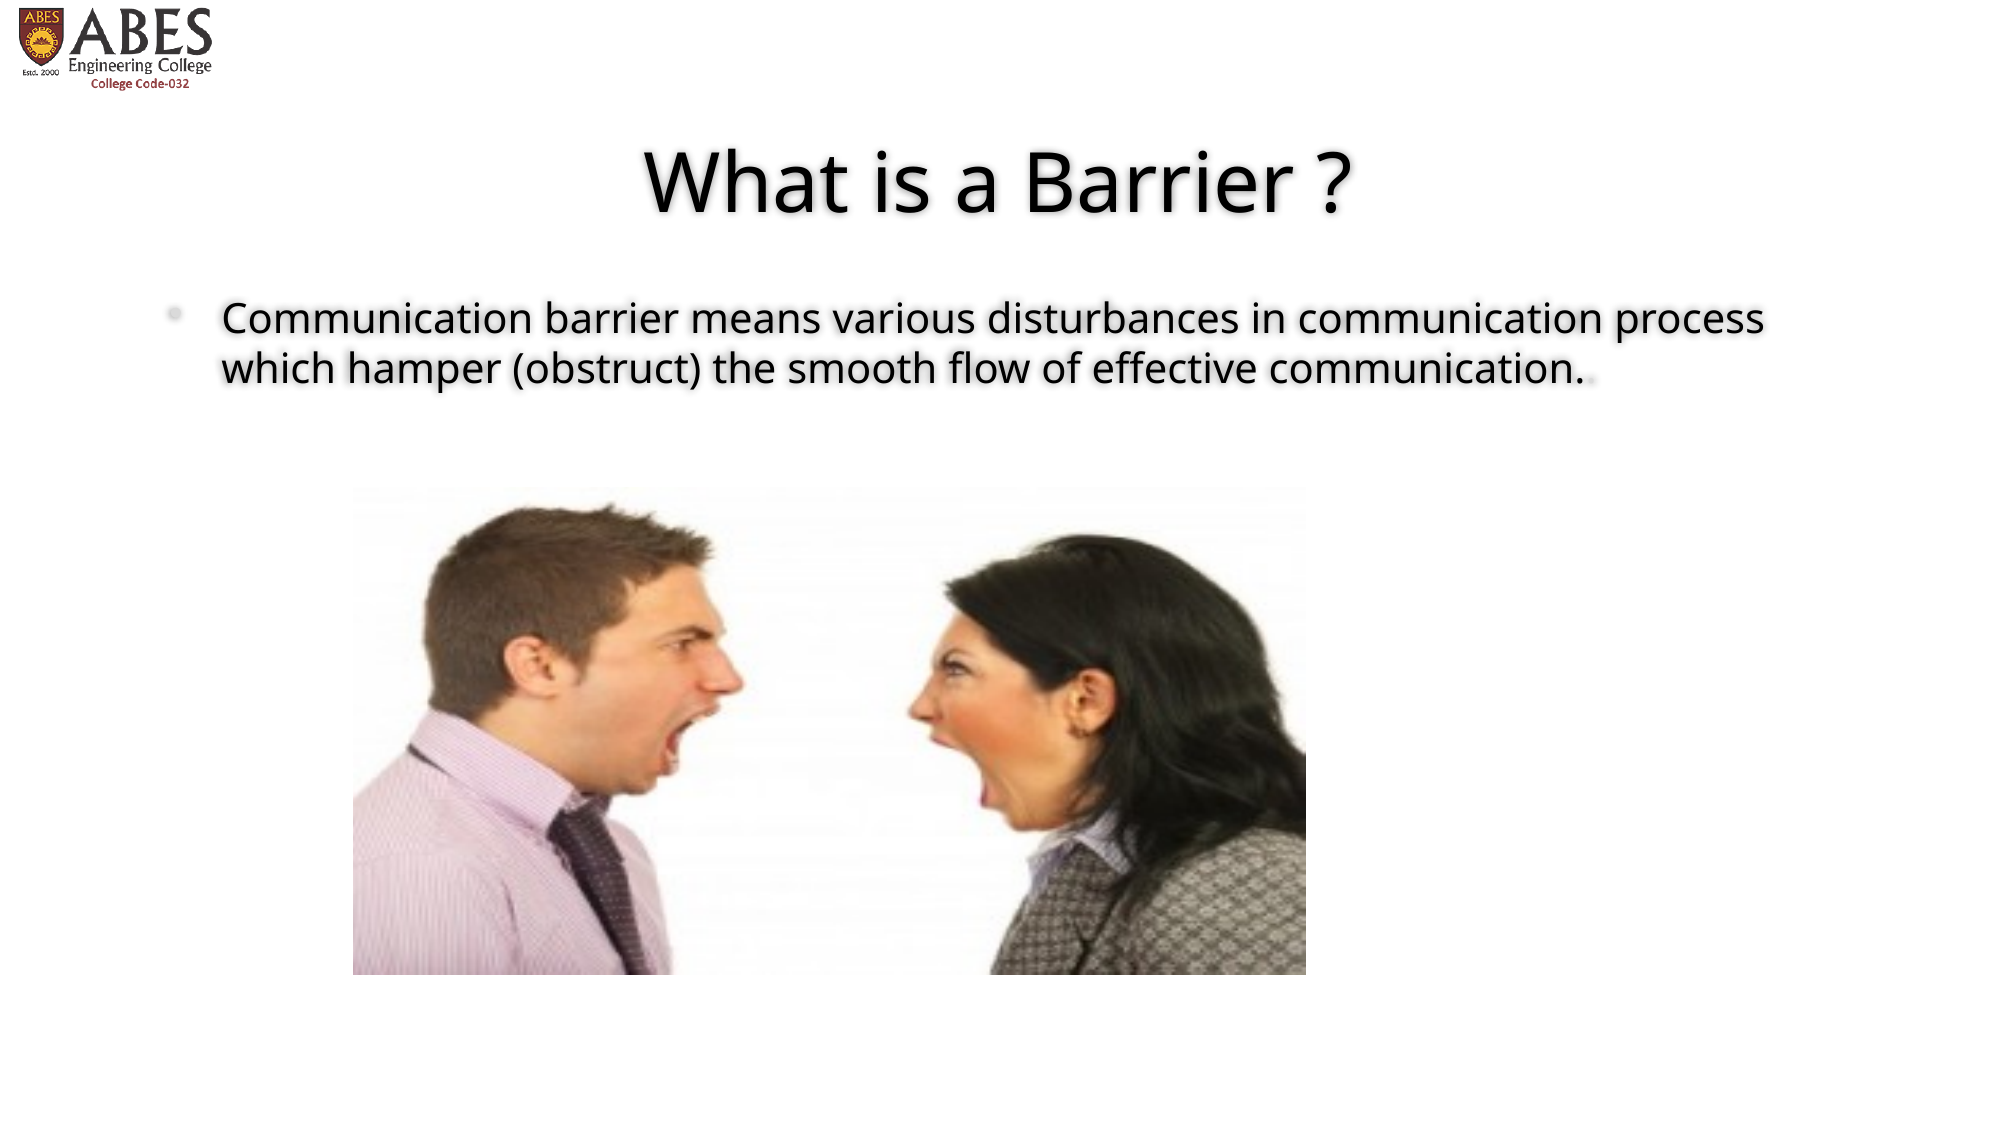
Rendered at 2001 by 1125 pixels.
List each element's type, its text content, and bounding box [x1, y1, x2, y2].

title What is a Barrier ? [149, 99, 1849, 260]
list Communication barrier means various disturbances in communication process which hamper (obstruct) the smooth flow of effective communication.. [149, 284, 1849, 950]
picture [353, 487, 1306, 976]
picture [0, 0, 230, 101]
